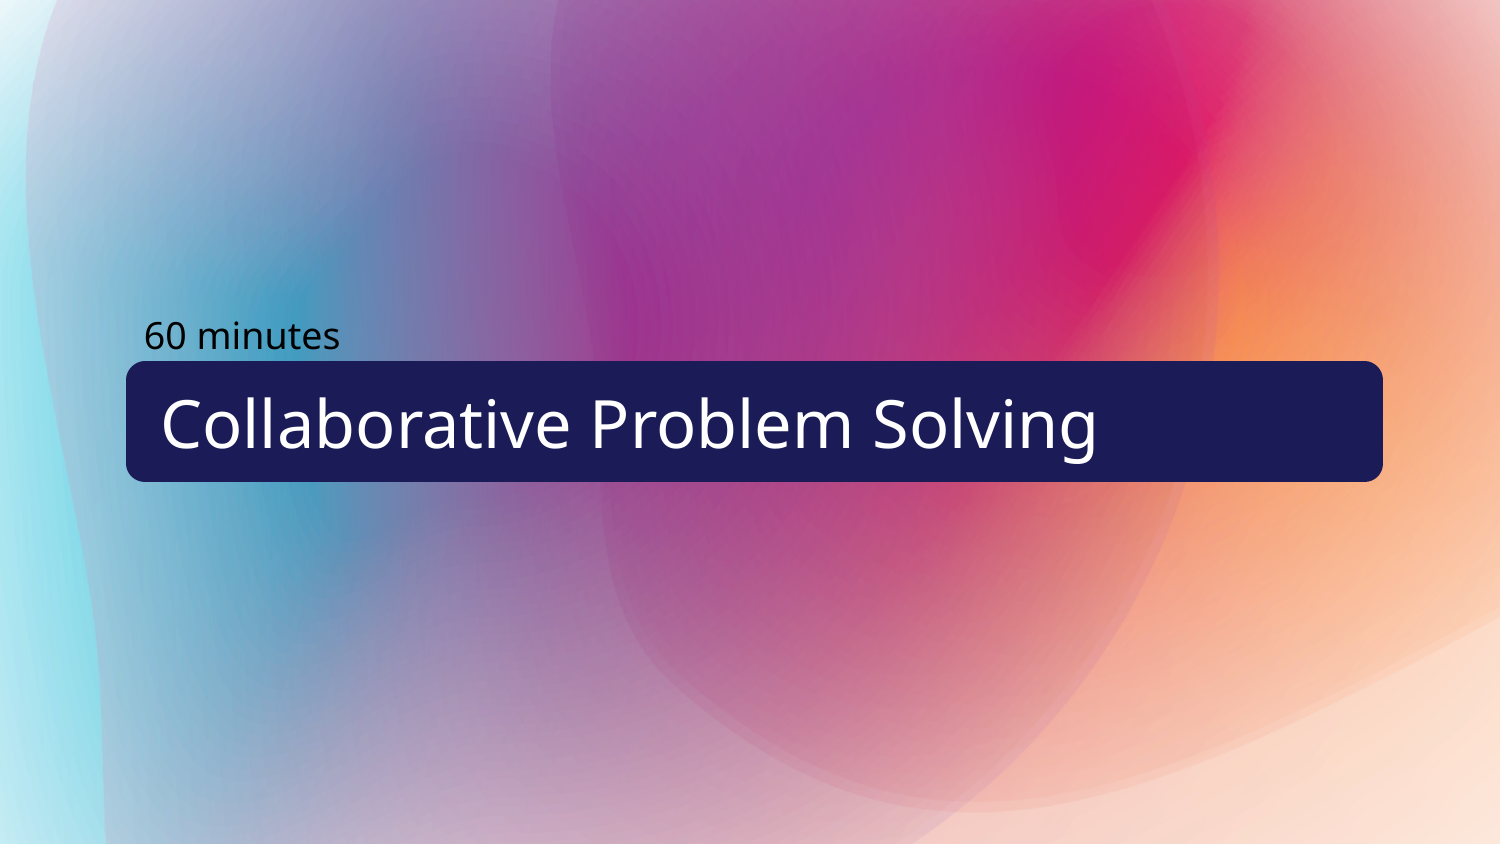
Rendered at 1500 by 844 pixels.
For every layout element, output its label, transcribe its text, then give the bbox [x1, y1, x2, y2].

picture [0, 0, 1500, 844]
title Collaborative Problem Solving [126, 361, 1383, 482]
subtitle 60 minutes [128, 290, 806, 354]
